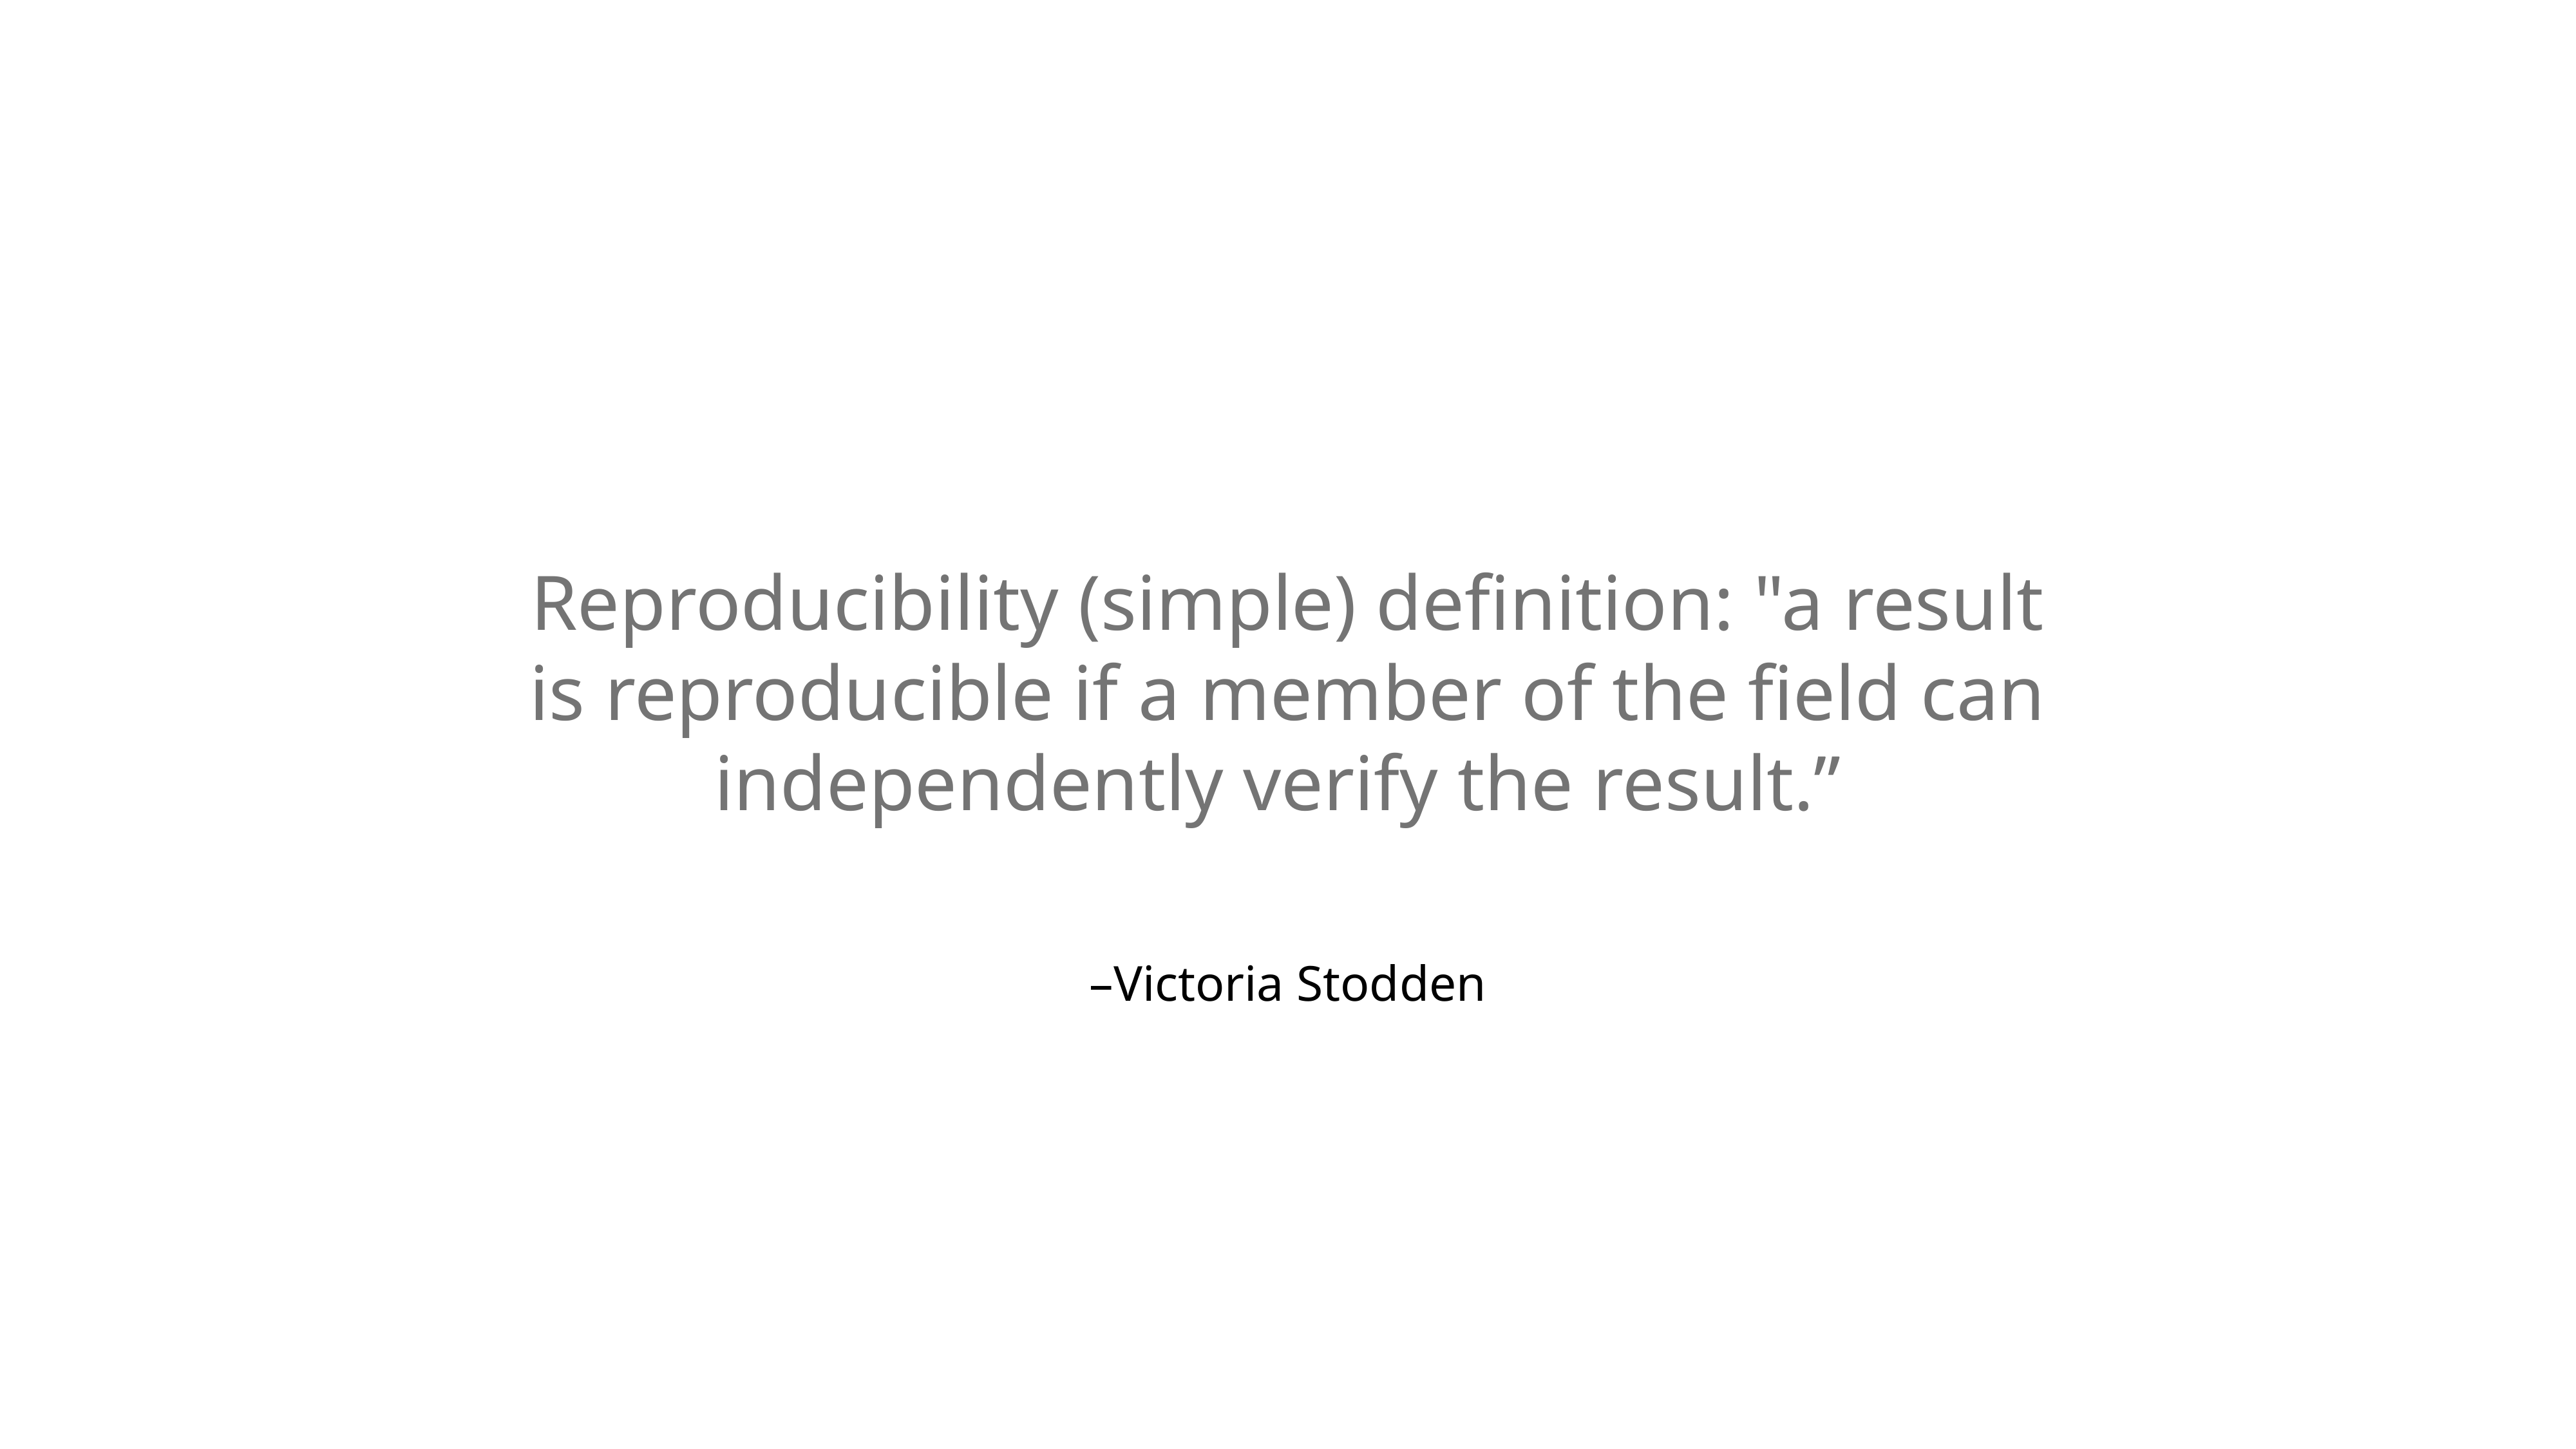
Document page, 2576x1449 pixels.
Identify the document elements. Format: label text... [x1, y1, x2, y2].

list –Victoria Stodden [510, 945, 2066, 1019]
list Reproducibility (simple) definition: "a result is reproducible if a member of the field can independently verify the result.” [510, 547, 2066, 835]
